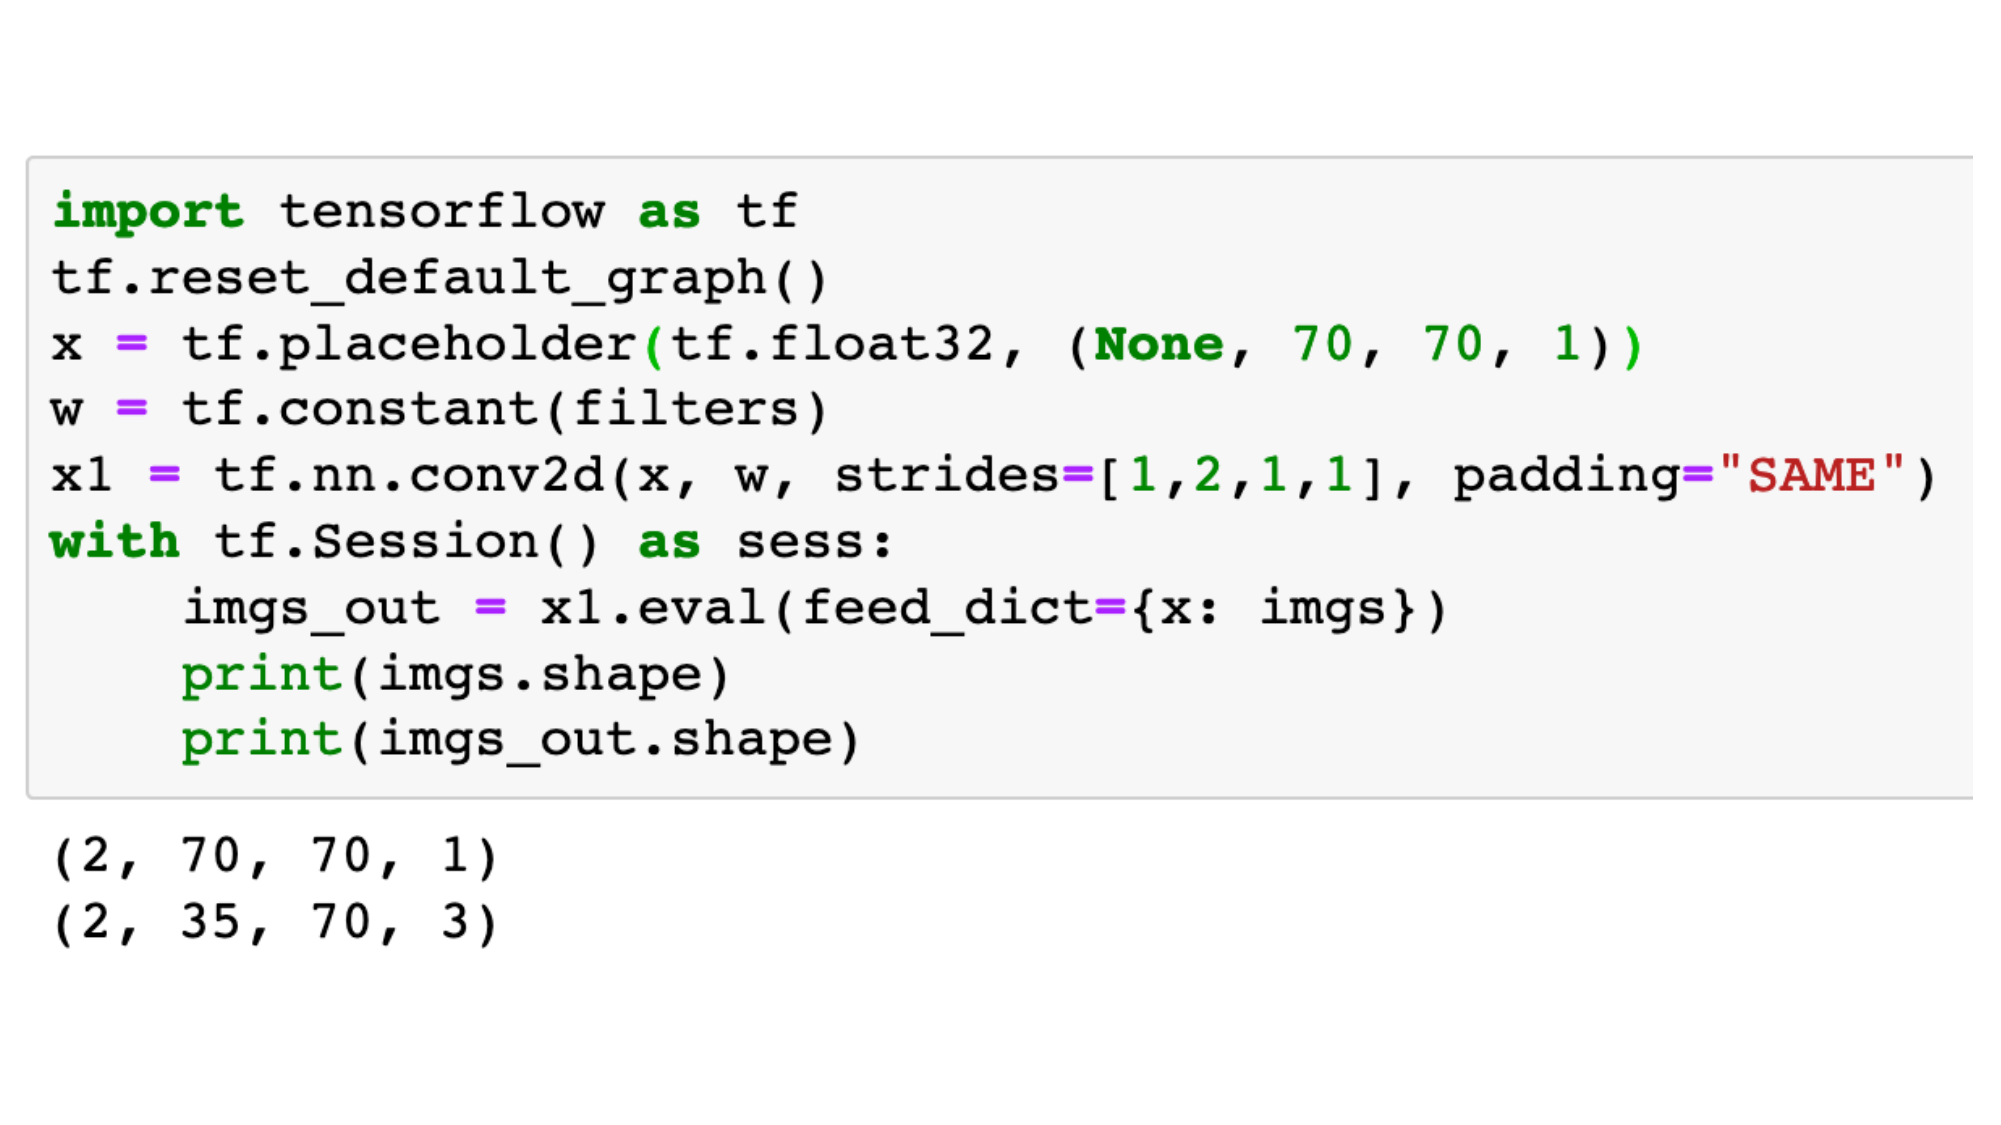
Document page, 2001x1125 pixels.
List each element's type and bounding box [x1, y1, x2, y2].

picture [5, 143, 1973, 991]
